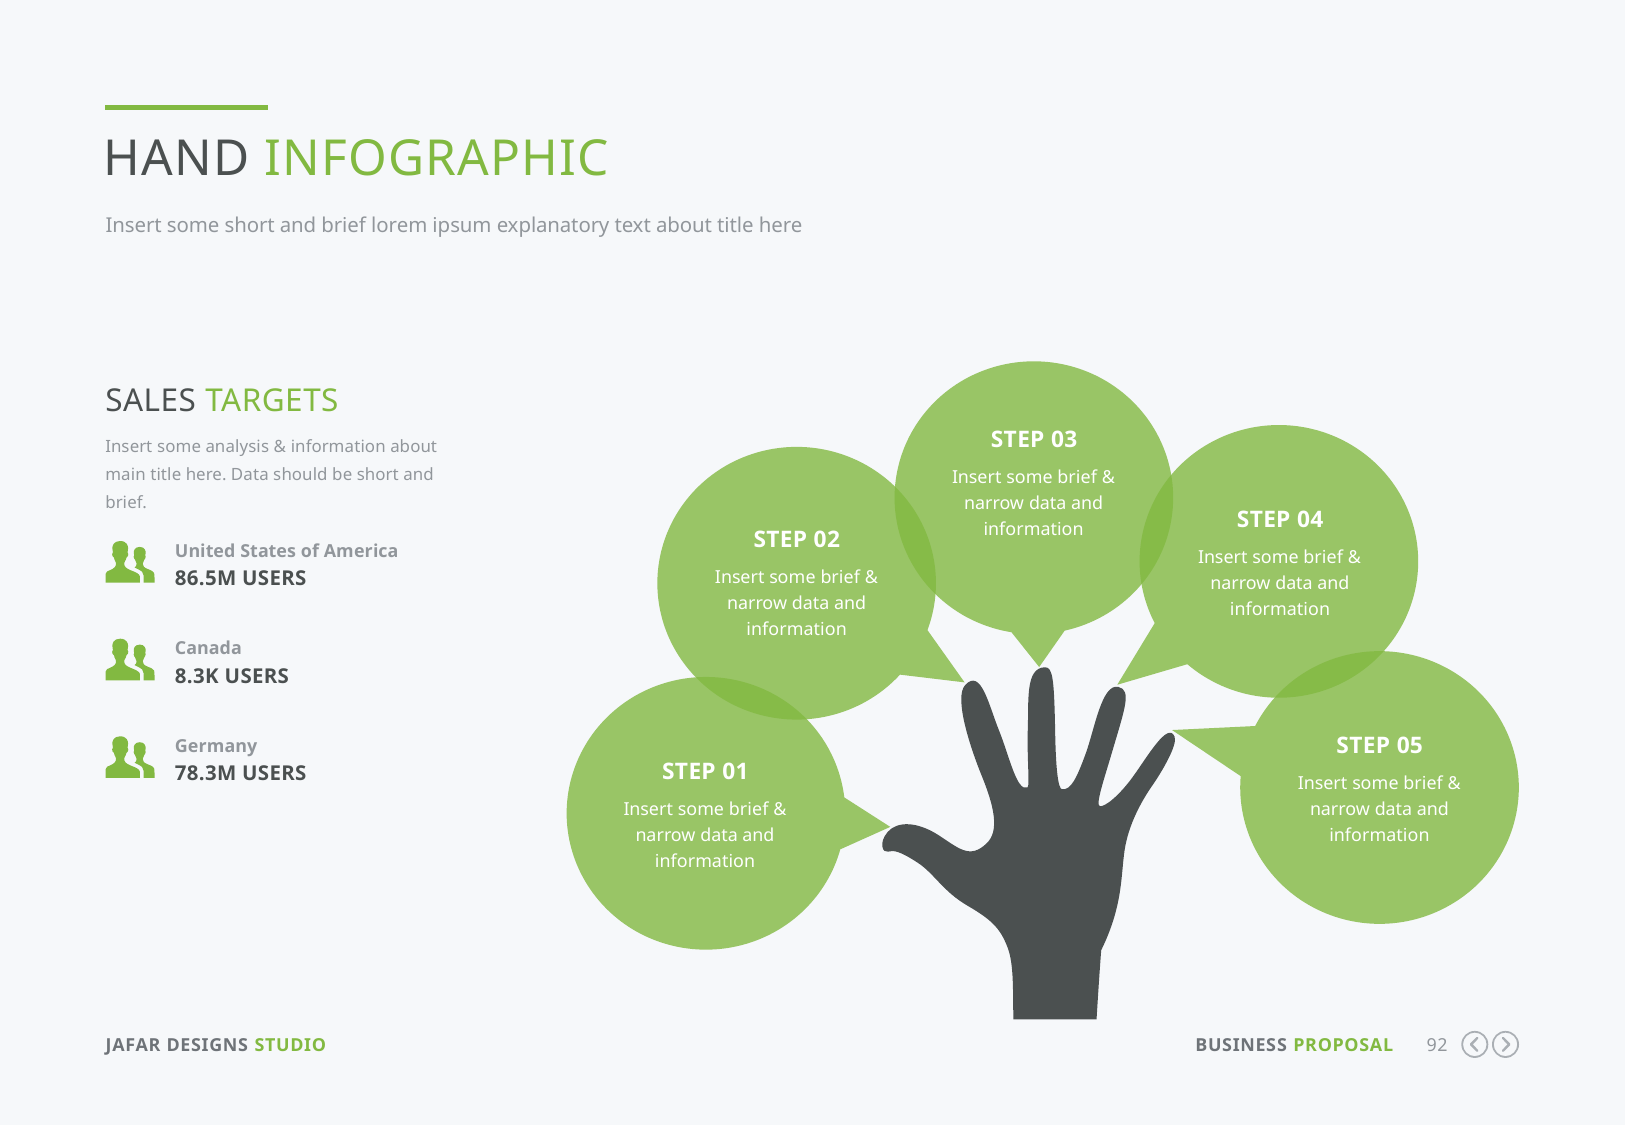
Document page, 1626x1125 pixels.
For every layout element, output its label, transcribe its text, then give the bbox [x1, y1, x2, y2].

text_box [174, 734, 461, 785]
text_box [613, 756, 797, 872]
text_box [705, 524, 889, 641]
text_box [1288, 730, 1471, 847]
list Insert some short and brief lorem ipsum explanatory text about title here [105, 209, 1519, 241]
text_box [105, 379, 461, 485]
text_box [174, 539, 461, 590]
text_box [942, 424, 1126, 540]
text_box [133, 546, 155, 583]
text_box [105, 638, 140, 681]
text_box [1188, 504, 1372, 621]
list Hand Infographic [103, 125, 1518, 188]
text_box [565, 676, 892, 951]
text_box [105, 541, 140, 583]
text_box [133, 644, 155, 681]
text_box [656, 445, 966, 721]
text_box [881, 666, 1177, 1021]
text_box [1168, 650, 1520, 925]
text_box [105, 736, 140, 778]
text_box [893, 360, 1172, 667]
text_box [174, 637, 461, 688]
text_box [1115, 423, 1420, 699]
text_box [133, 742, 155, 778]
